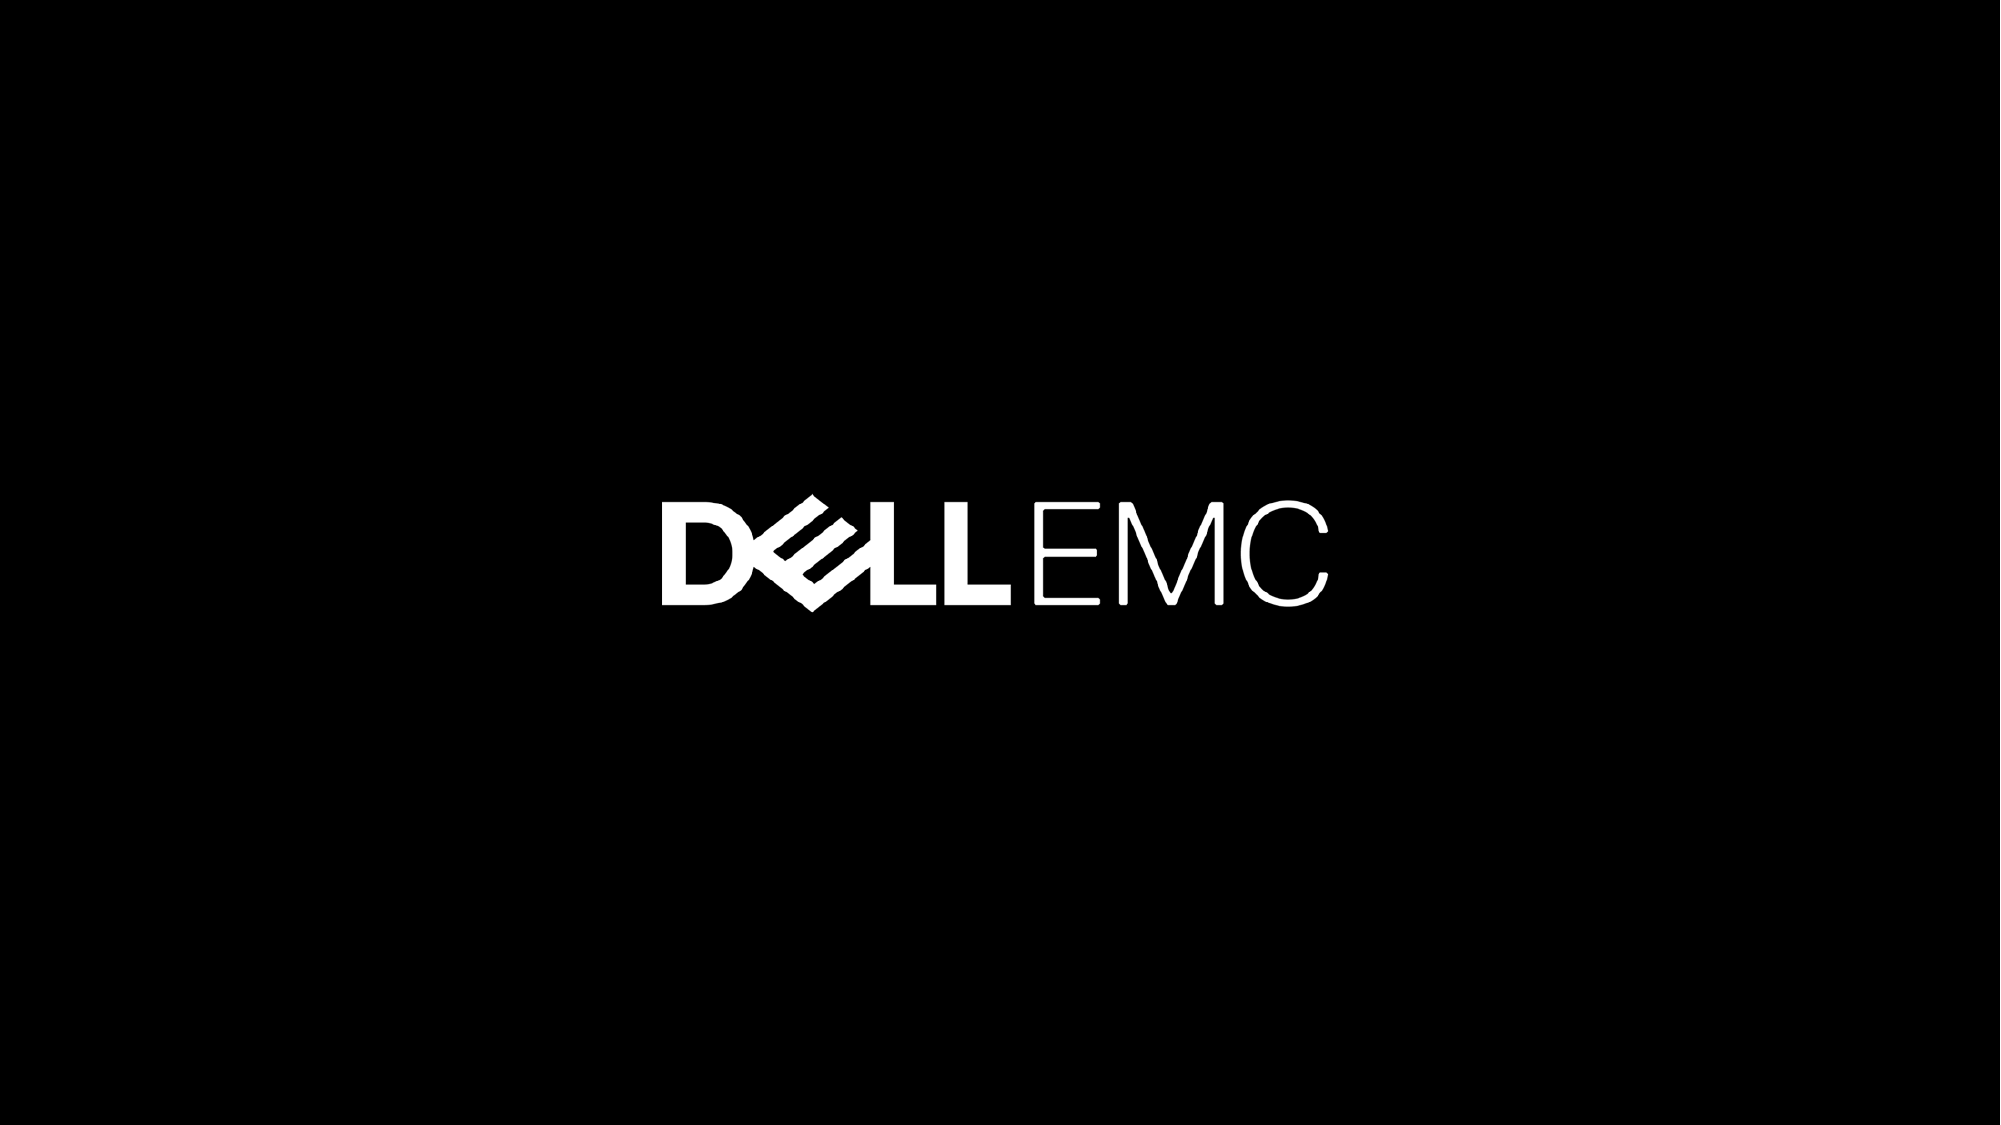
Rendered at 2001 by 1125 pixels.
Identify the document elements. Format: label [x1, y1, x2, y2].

picture [662, 493, 1329, 613]
